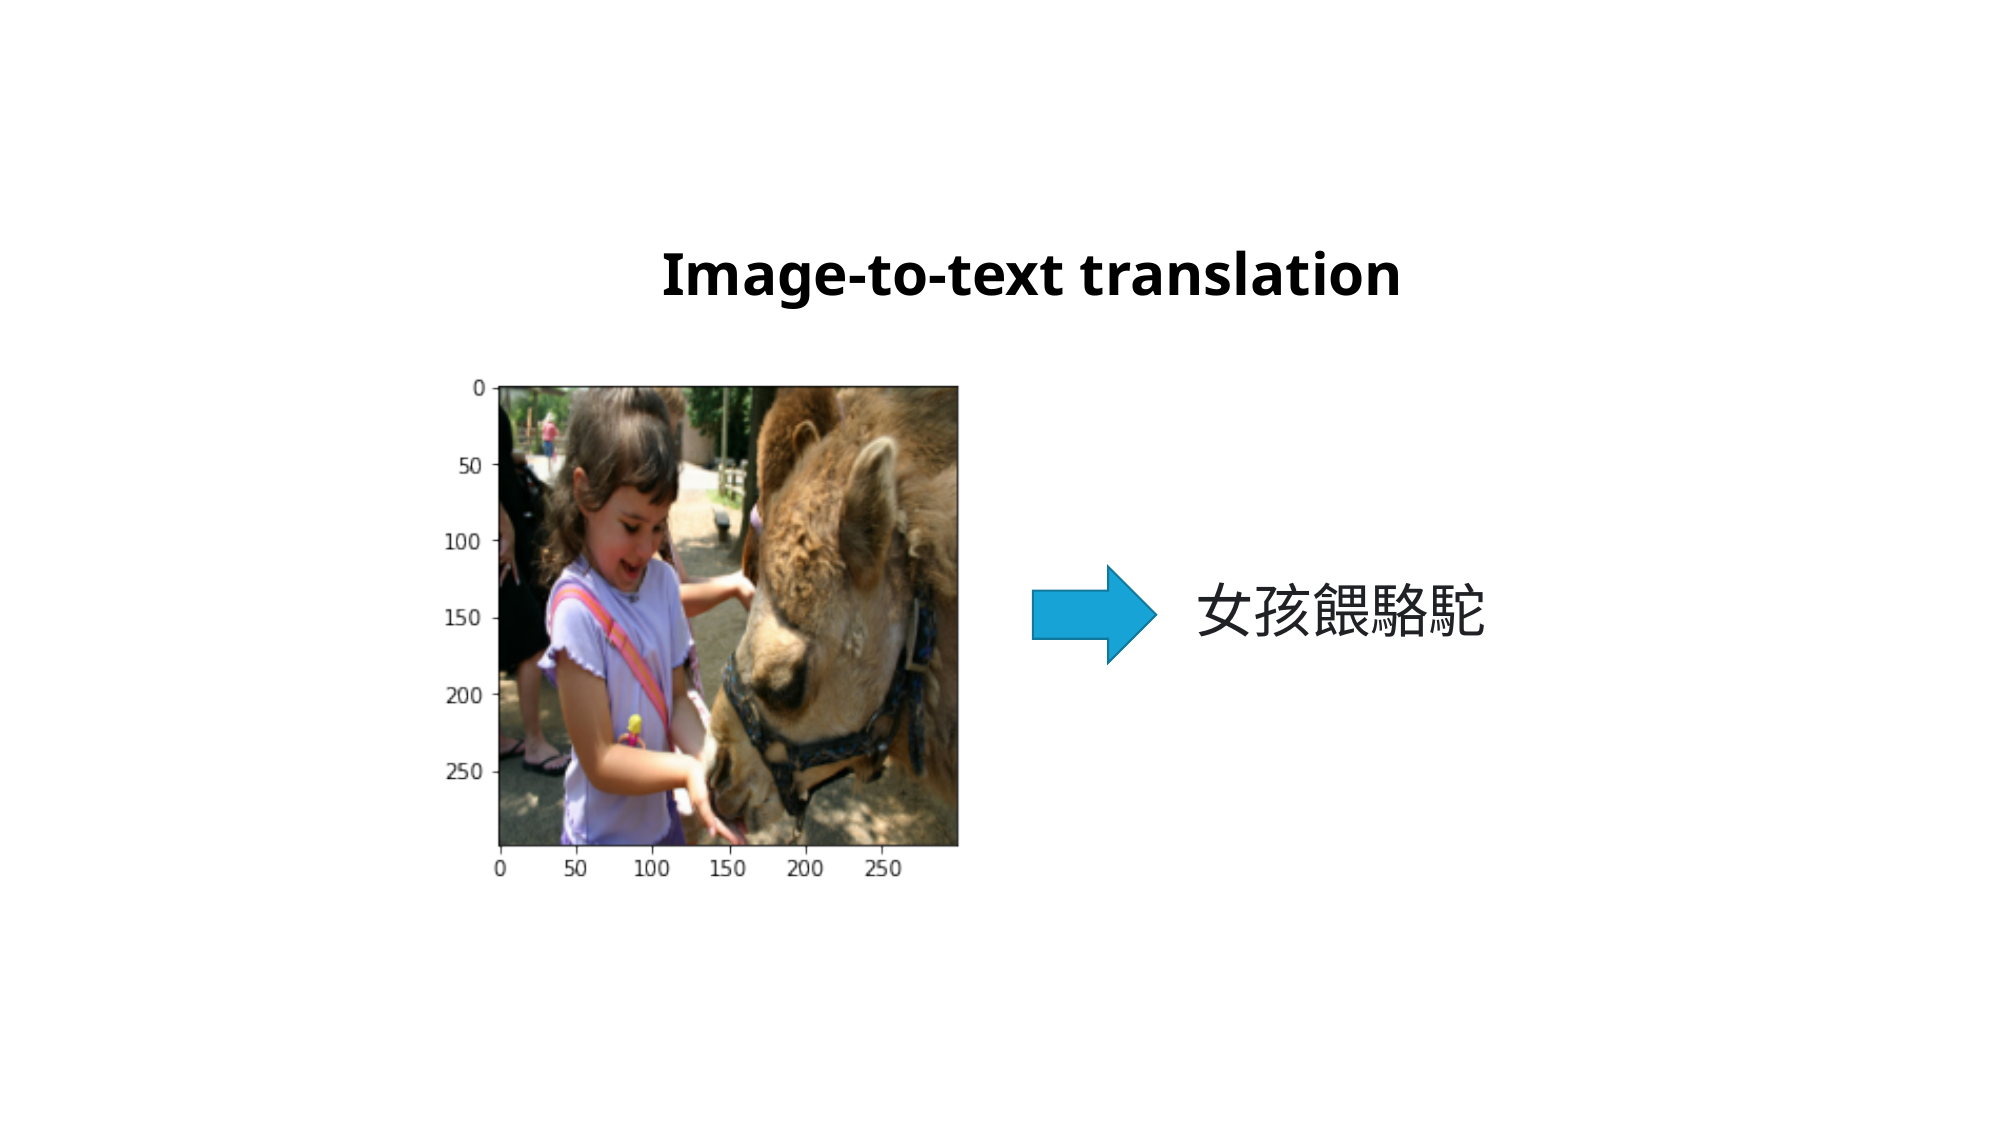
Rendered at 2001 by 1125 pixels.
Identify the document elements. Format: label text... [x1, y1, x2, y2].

text_box Image-to-text translation [647, 229, 1419, 315]
text_box [1031, 564, 1158, 666]
picture [429, 365, 970, 896]
text_box 女孩餵駱駝 [1181, 566, 1515, 652]
